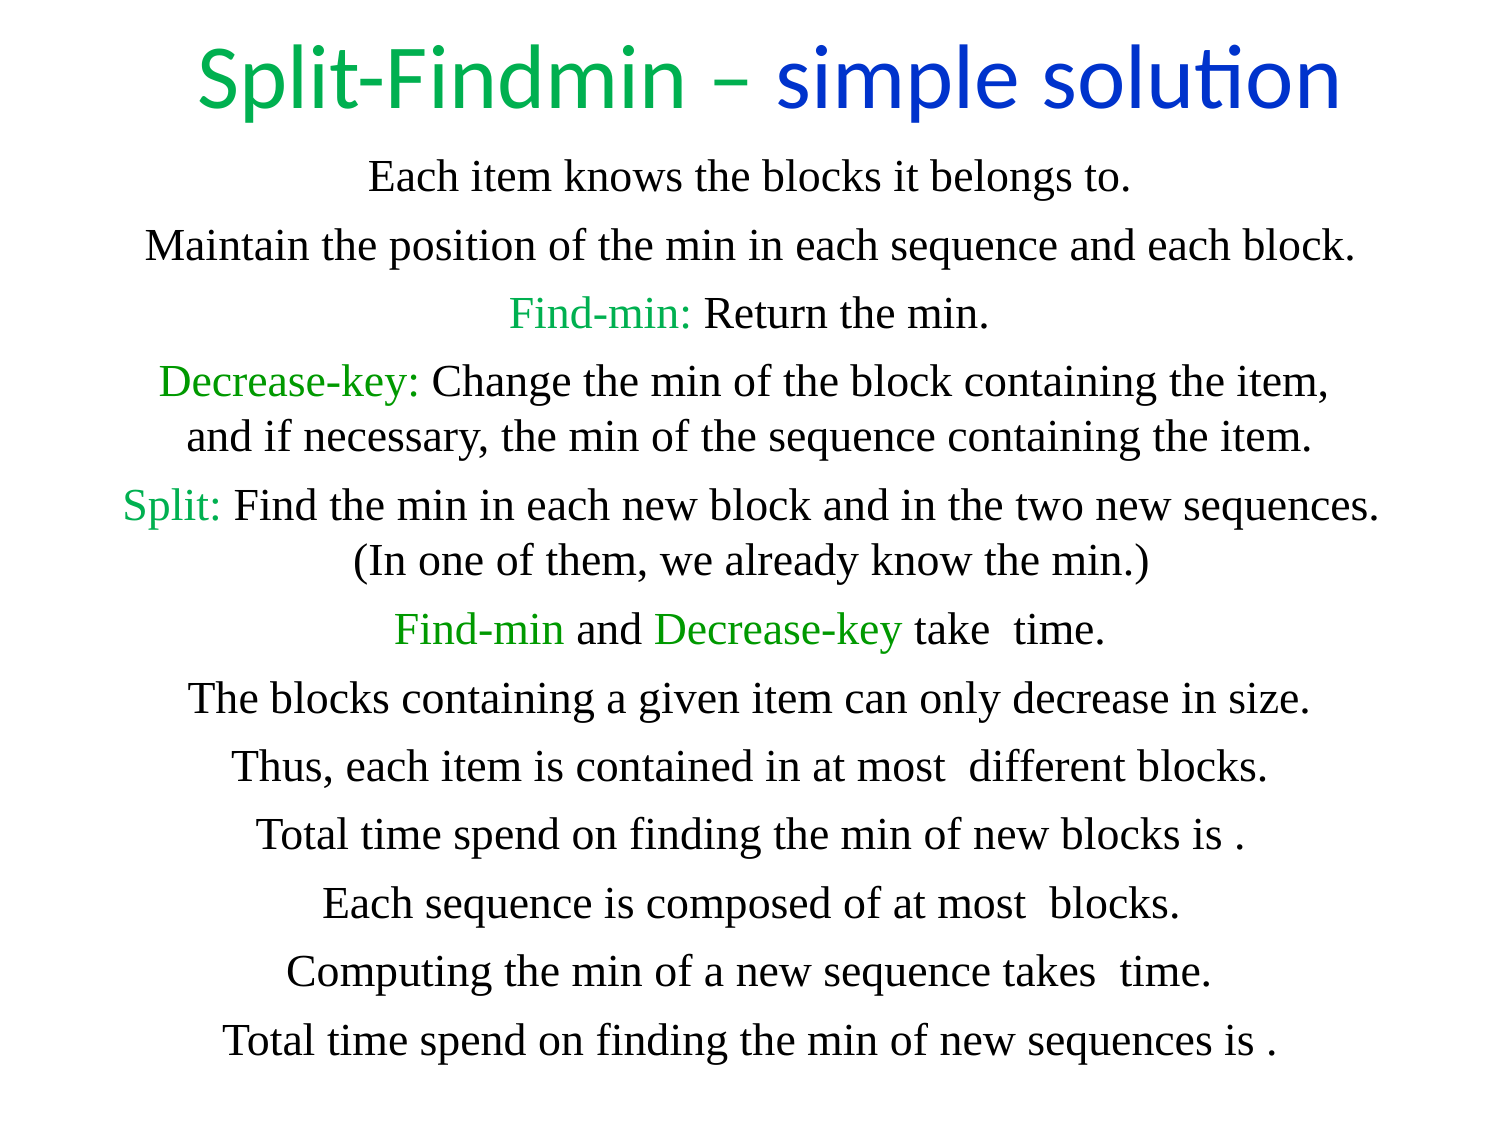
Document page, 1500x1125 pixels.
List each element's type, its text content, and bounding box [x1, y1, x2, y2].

text_box The blocks containing a given item can only decrease in size. [0, 659, 1500, 730]
text_box Find-min: Return the min. [0, 275, 1500, 345]
text_box Split: Find the min in each new block and in the two new sequences. (In one of them, we already know the min.) [1, 469, 1500, 593]
text_box Decrease-key: Change the min of the block containing the item, and if necessary, the min of the sequence containing the item. [0, 345, 1500, 469]
text_box Maintain the position of the min in each sequence and each block. [0, 209, 1500, 275]
text_box Split-Findmin – simple solution [0, 16, 1500, 127]
text_box Each item knows the blocks it belongs to. [0, 138, 1500, 209]
